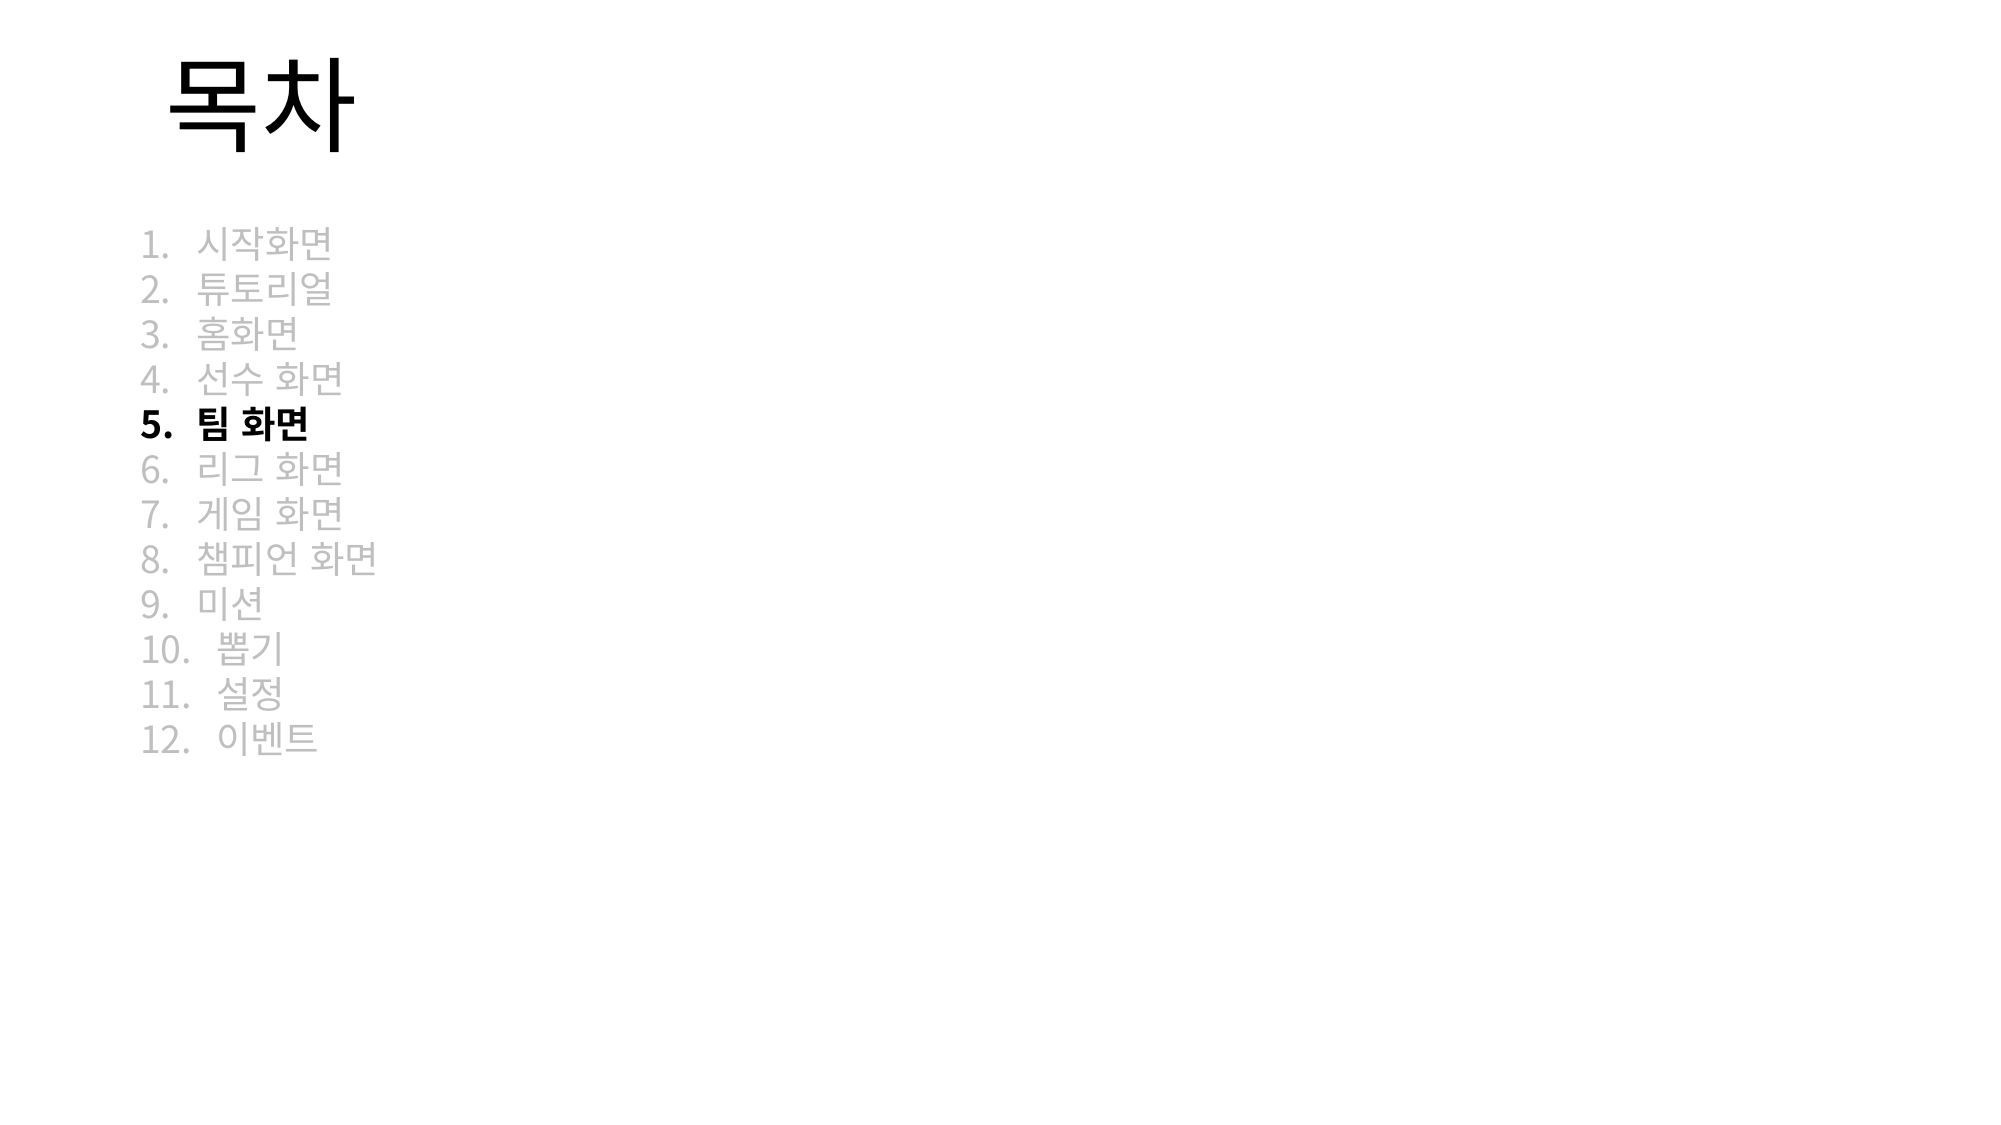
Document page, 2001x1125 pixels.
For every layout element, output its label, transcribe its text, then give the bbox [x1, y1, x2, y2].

text_box 시작화면 튜토리얼 홈화면 선수 화면 팀 화면 리그 화면 게임 화면 챔피언 화면 미션 뽑기 설정 이벤트 [125, 214, 710, 769]
title 목차 [0, 0, 523, 175]
